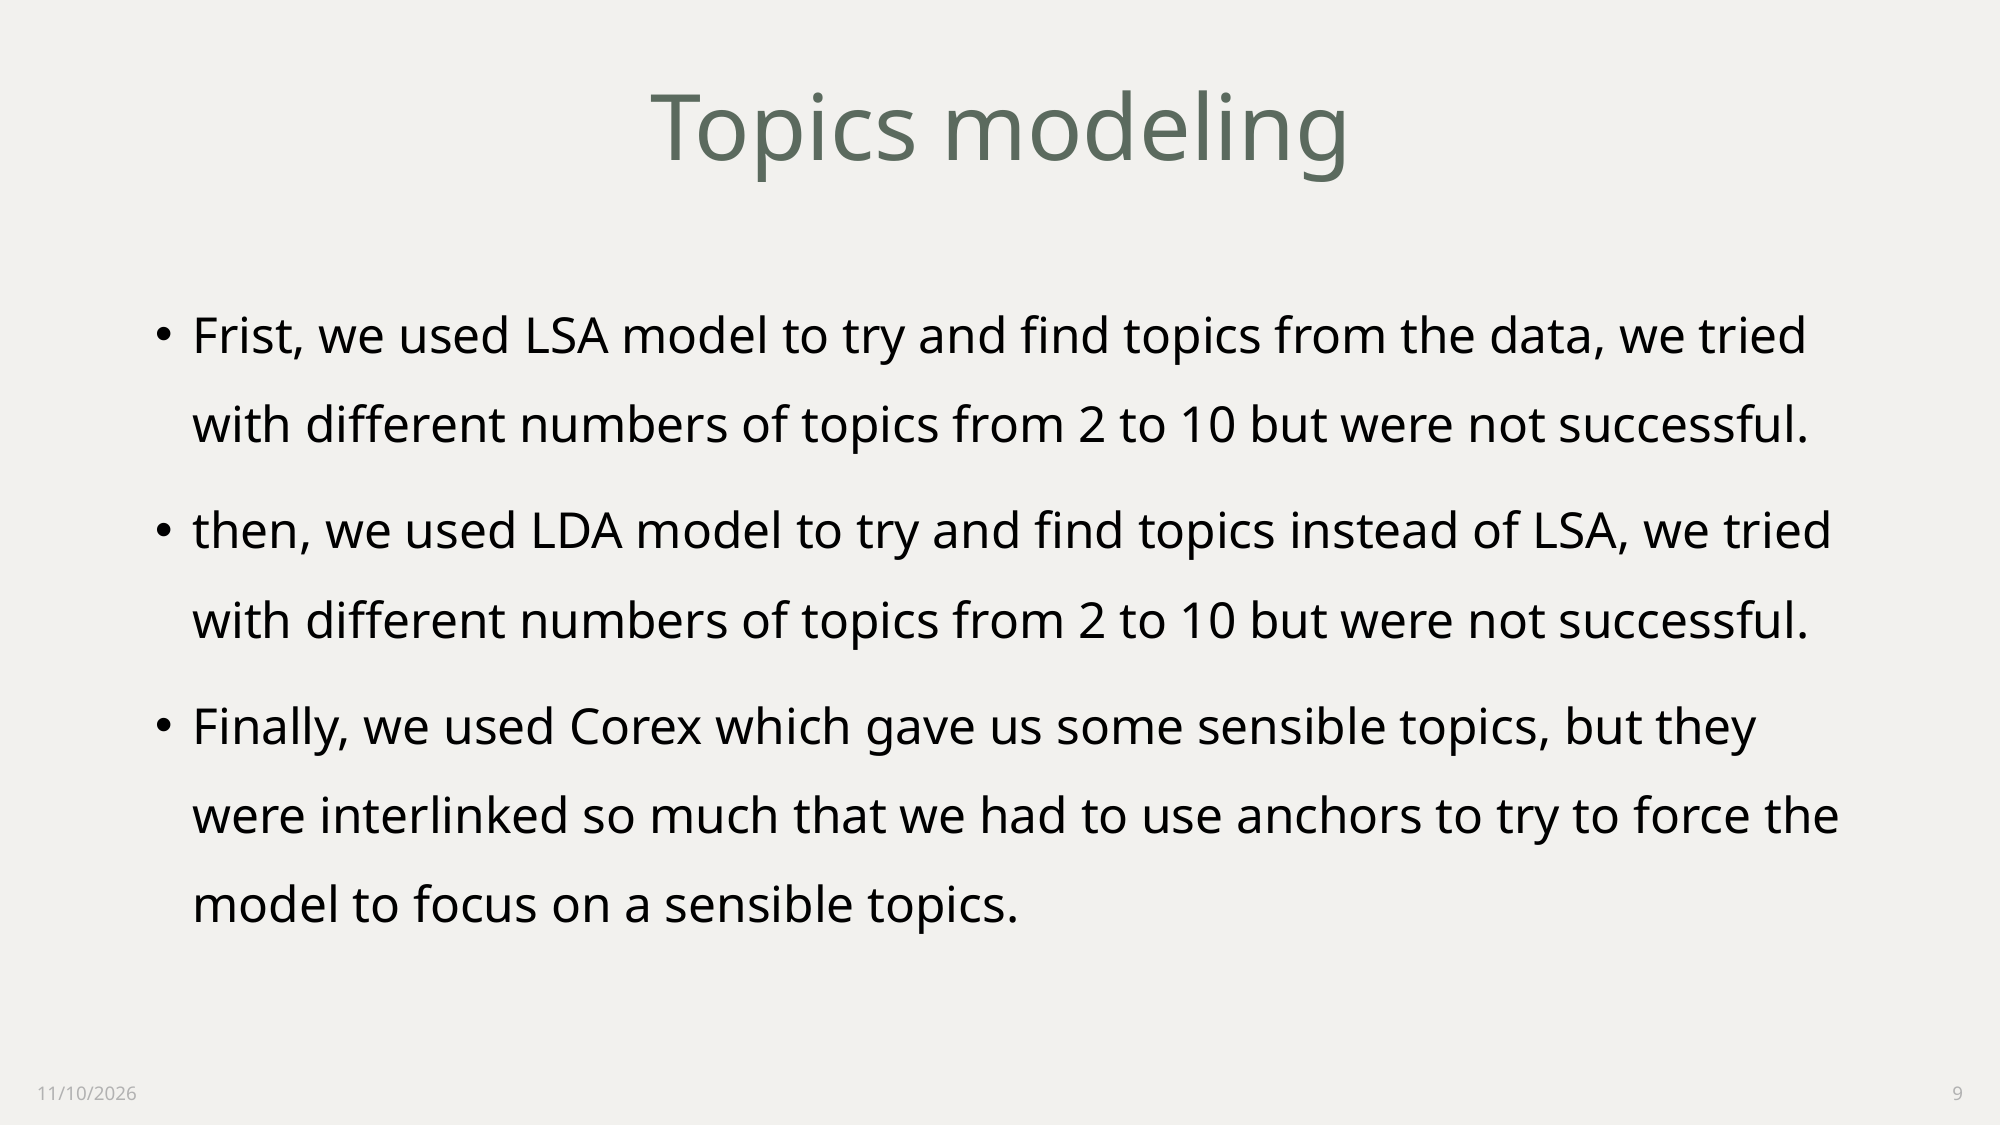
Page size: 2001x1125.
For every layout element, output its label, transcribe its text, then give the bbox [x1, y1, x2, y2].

slide_number 9 [1528, 1064, 1979, 1124]
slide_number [21, 1064, 472, 1124]
list Frist, we used LSA model to try and find topics from the data, we tried with different numbers of topics from 2 to 10 but were not successful. then, we used LDA model to try and find topics instead of LSA, we tried with different numbers of topics from 2 to 10 but were not successful. Finally, we used Corex which gave us some sensible topics, but they were interlinked so much that we had to use anchors to try to force the model to focus on a sensible topics. [140, 266, 1863, 1065]
title Topics modeling [140, 20, 1863, 243]
